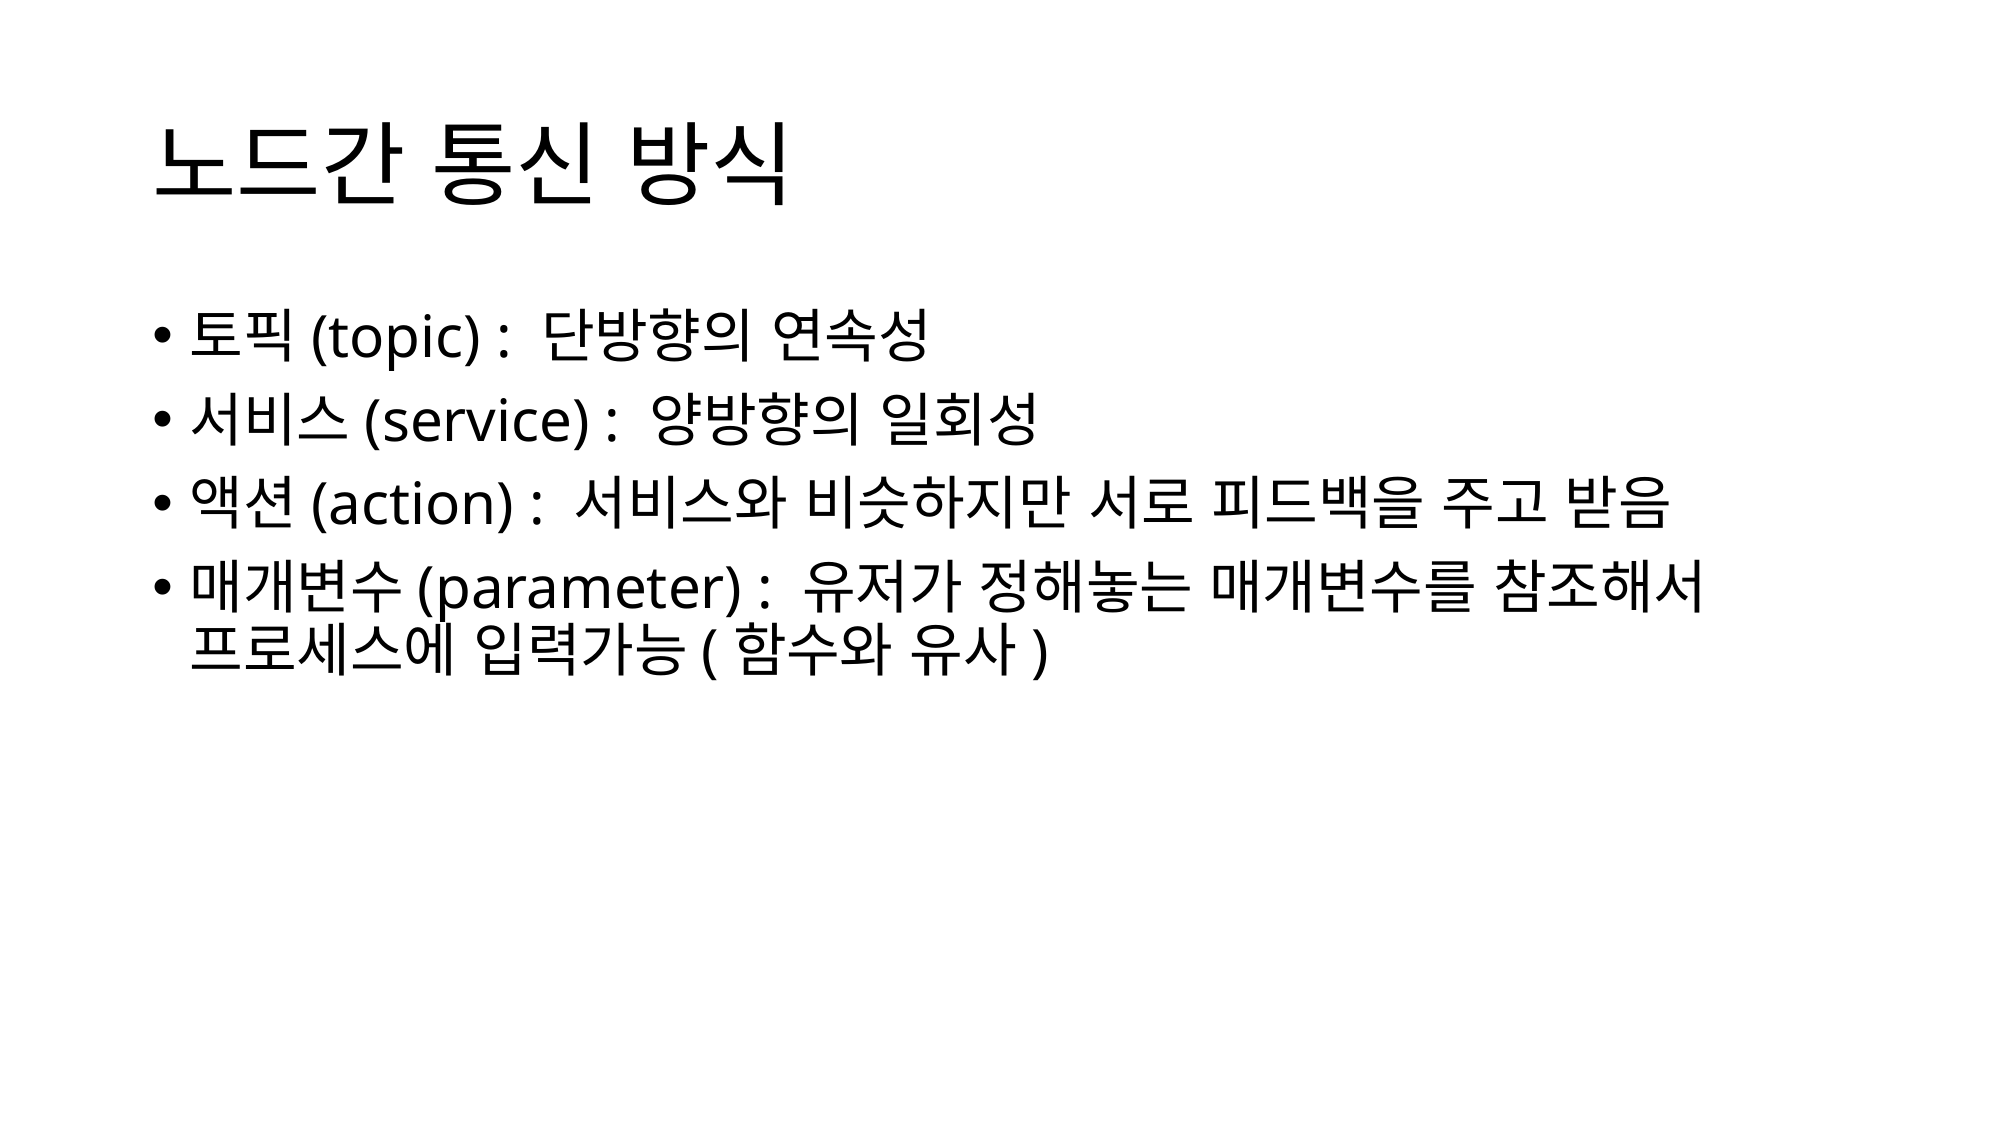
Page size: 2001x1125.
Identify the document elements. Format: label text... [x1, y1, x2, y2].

title 노드간 통신 방식 [137, 59, 1863, 278]
list 토픽(topic) : 단방향의 연속성 서비스(service) : 양방향의 일회성 액션(action) : 서비스와 비슷하지만 서로 피드백을 주고 받음 매개변수(parameter) : 유저가 정해놓는 매개변수를 참조해서 프로세스에 입력가능(함수와 유사) [137, 299, 1863, 1014]
